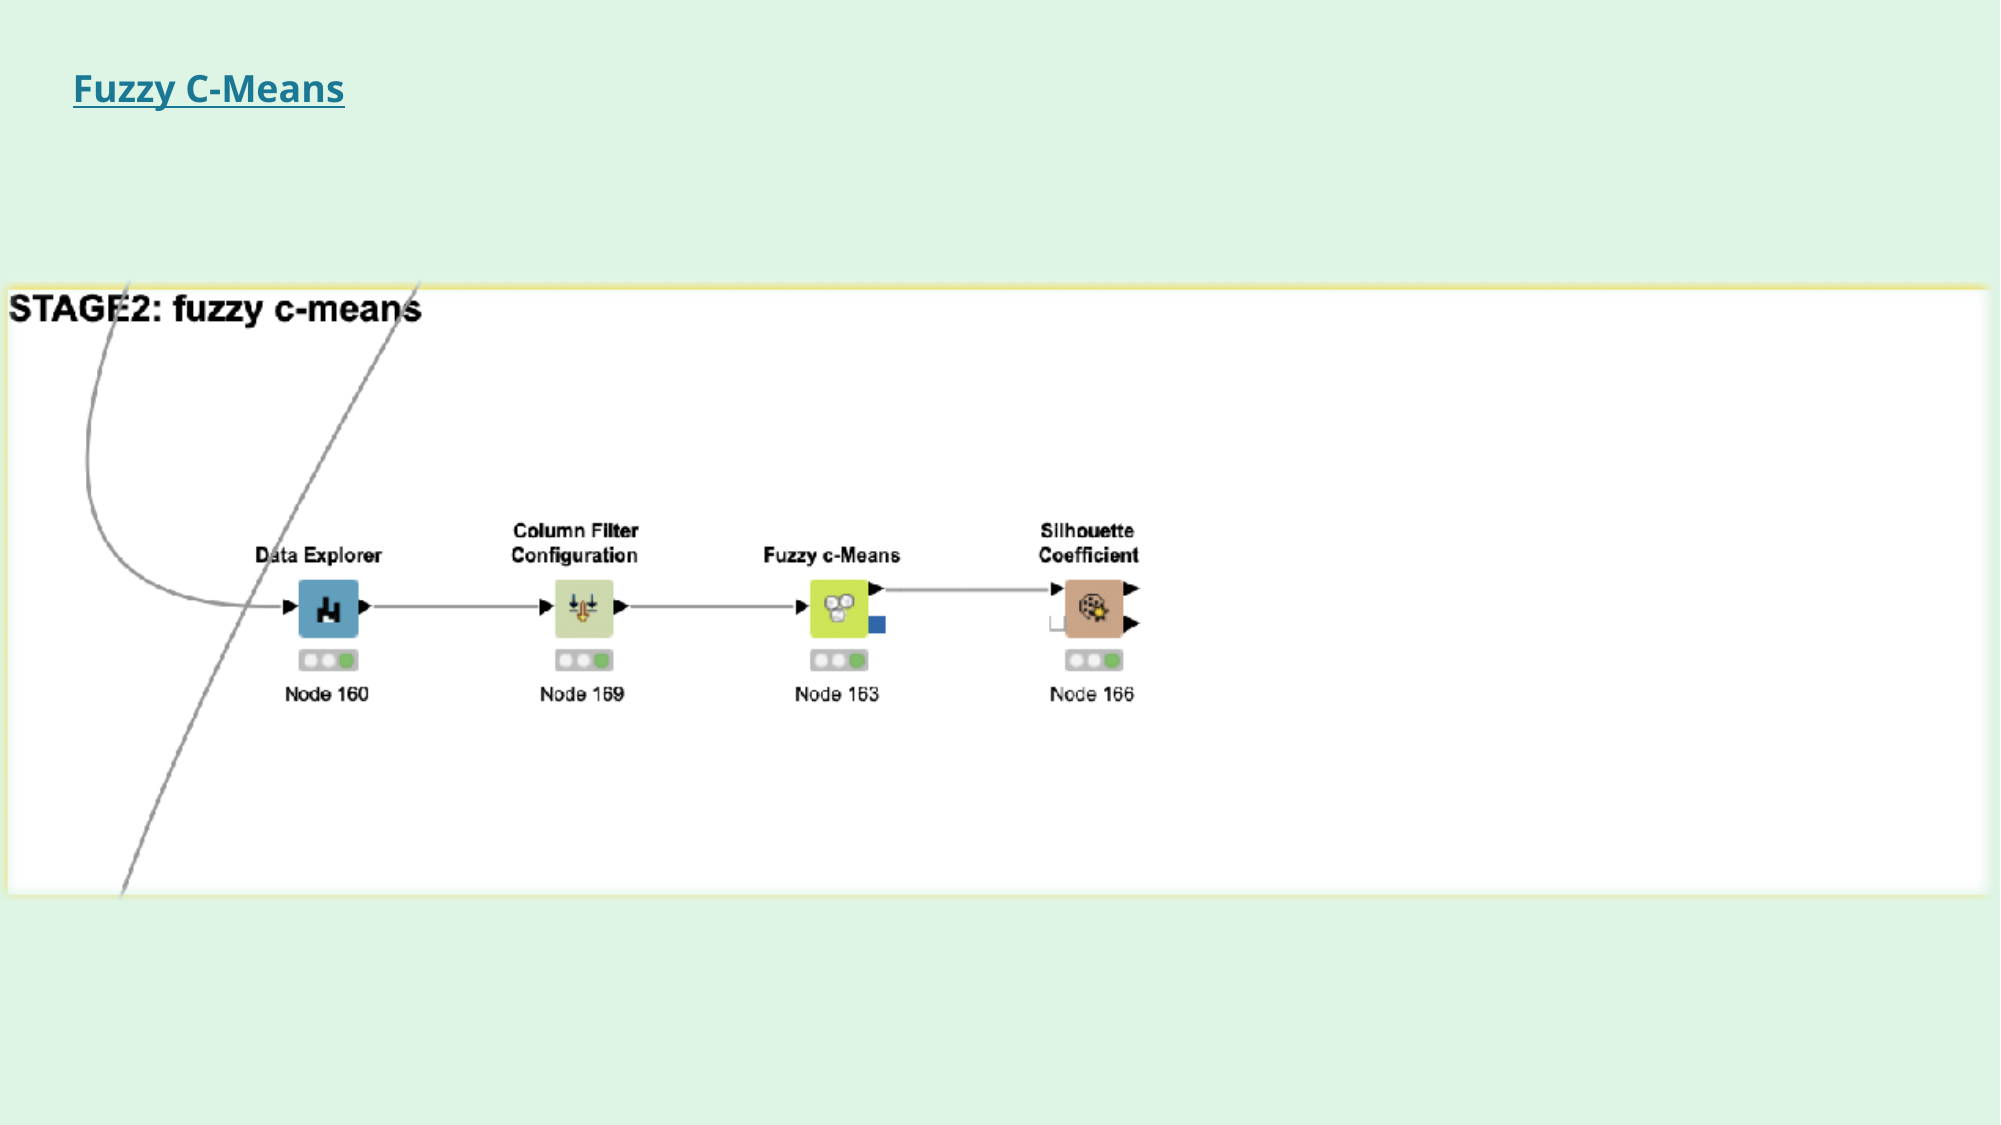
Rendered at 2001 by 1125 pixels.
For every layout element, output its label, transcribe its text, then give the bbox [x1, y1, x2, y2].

text_box Fuzzy C-Means [57, 57, 430, 118]
picture [0, 279, 1996, 900]
